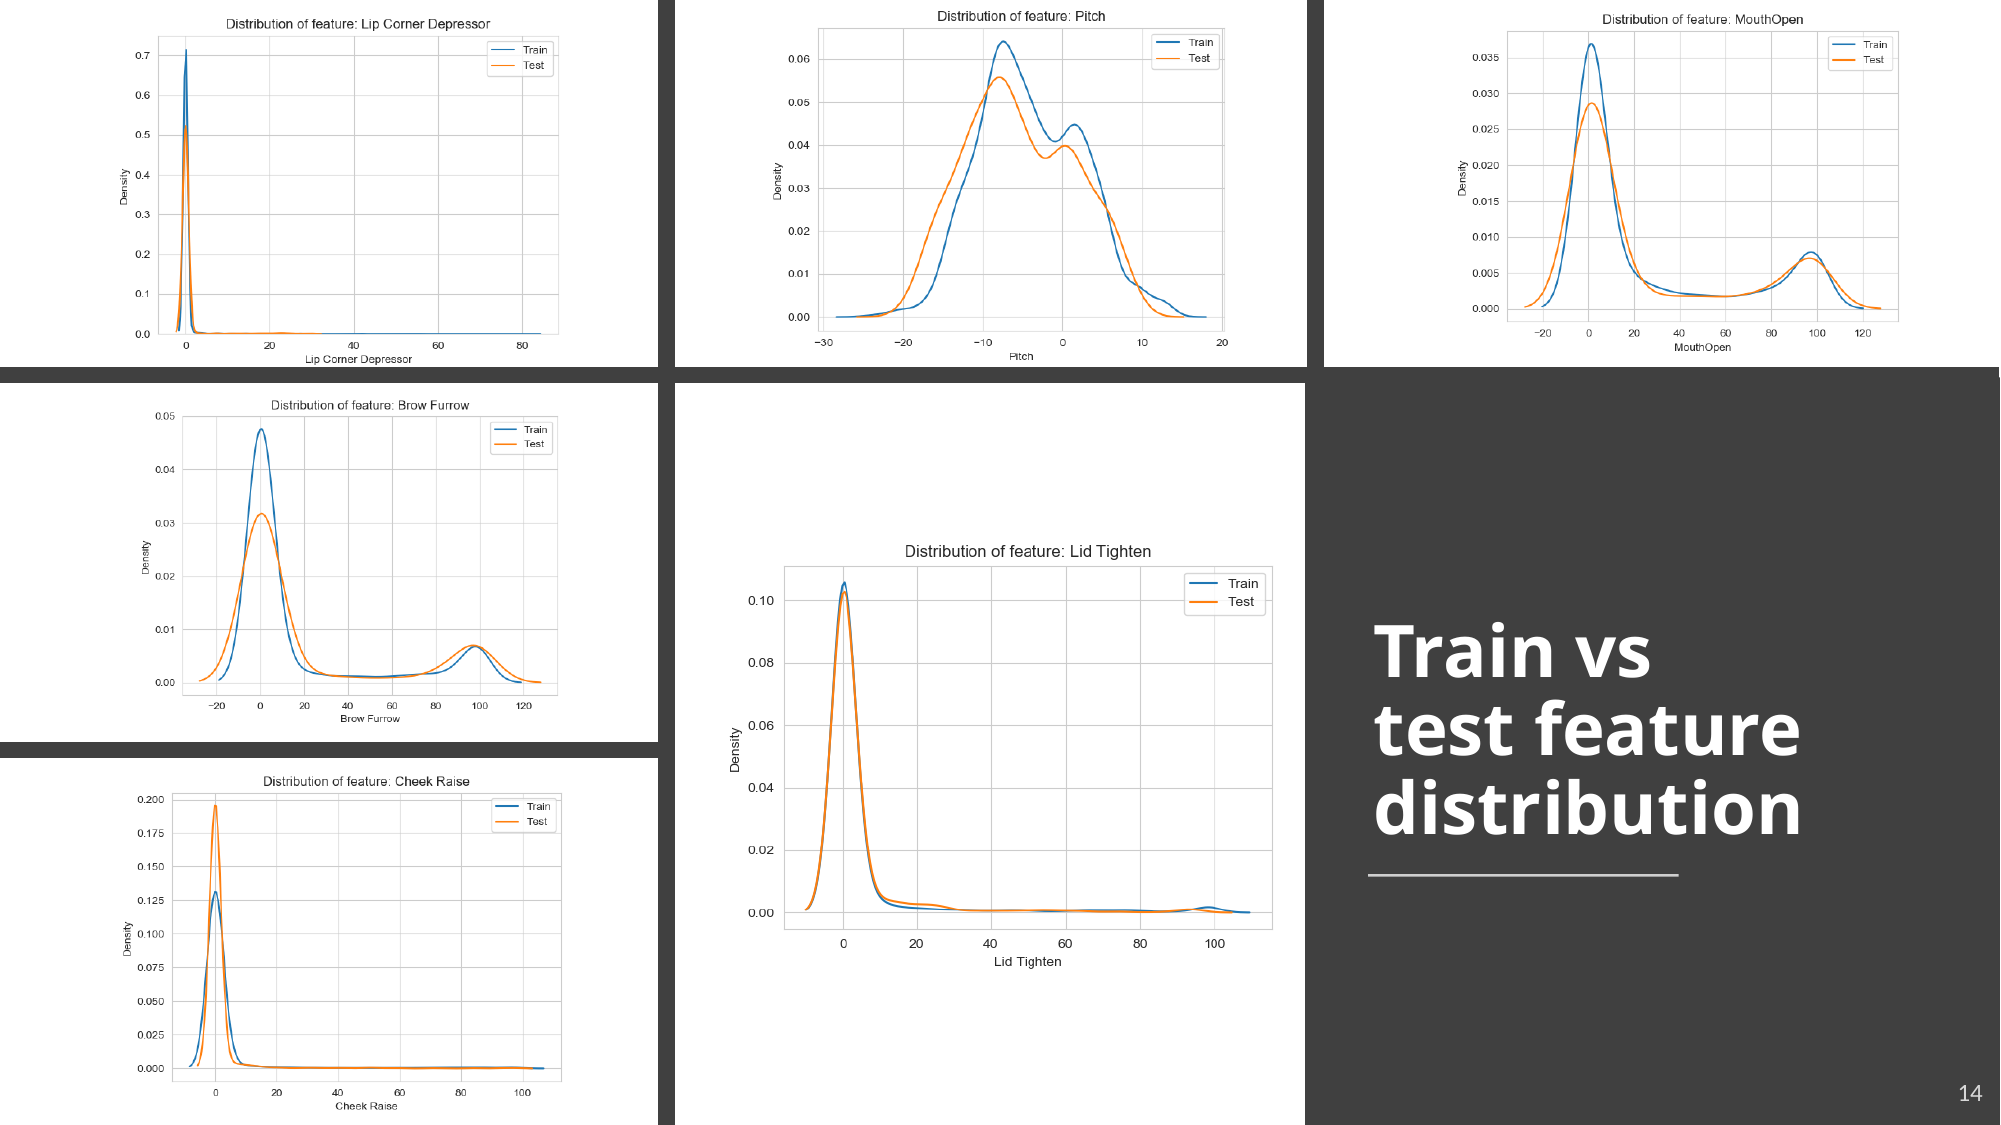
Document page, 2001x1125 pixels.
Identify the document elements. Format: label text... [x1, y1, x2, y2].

picture [1454, 3, 1904, 355]
text_box [1304, 383, 2000, 1125]
picture [133, 379, 567, 727]
text_box Train vs test feature distribution [1358, 478, 1825, 858]
slide_number 14 [1883, 1066, 1998, 1118]
picture [116, 751, 575, 1118]
picture [724, 529, 1276, 973]
picture [769, 0, 1234, 363]
picture [114, 3, 567, 368]
